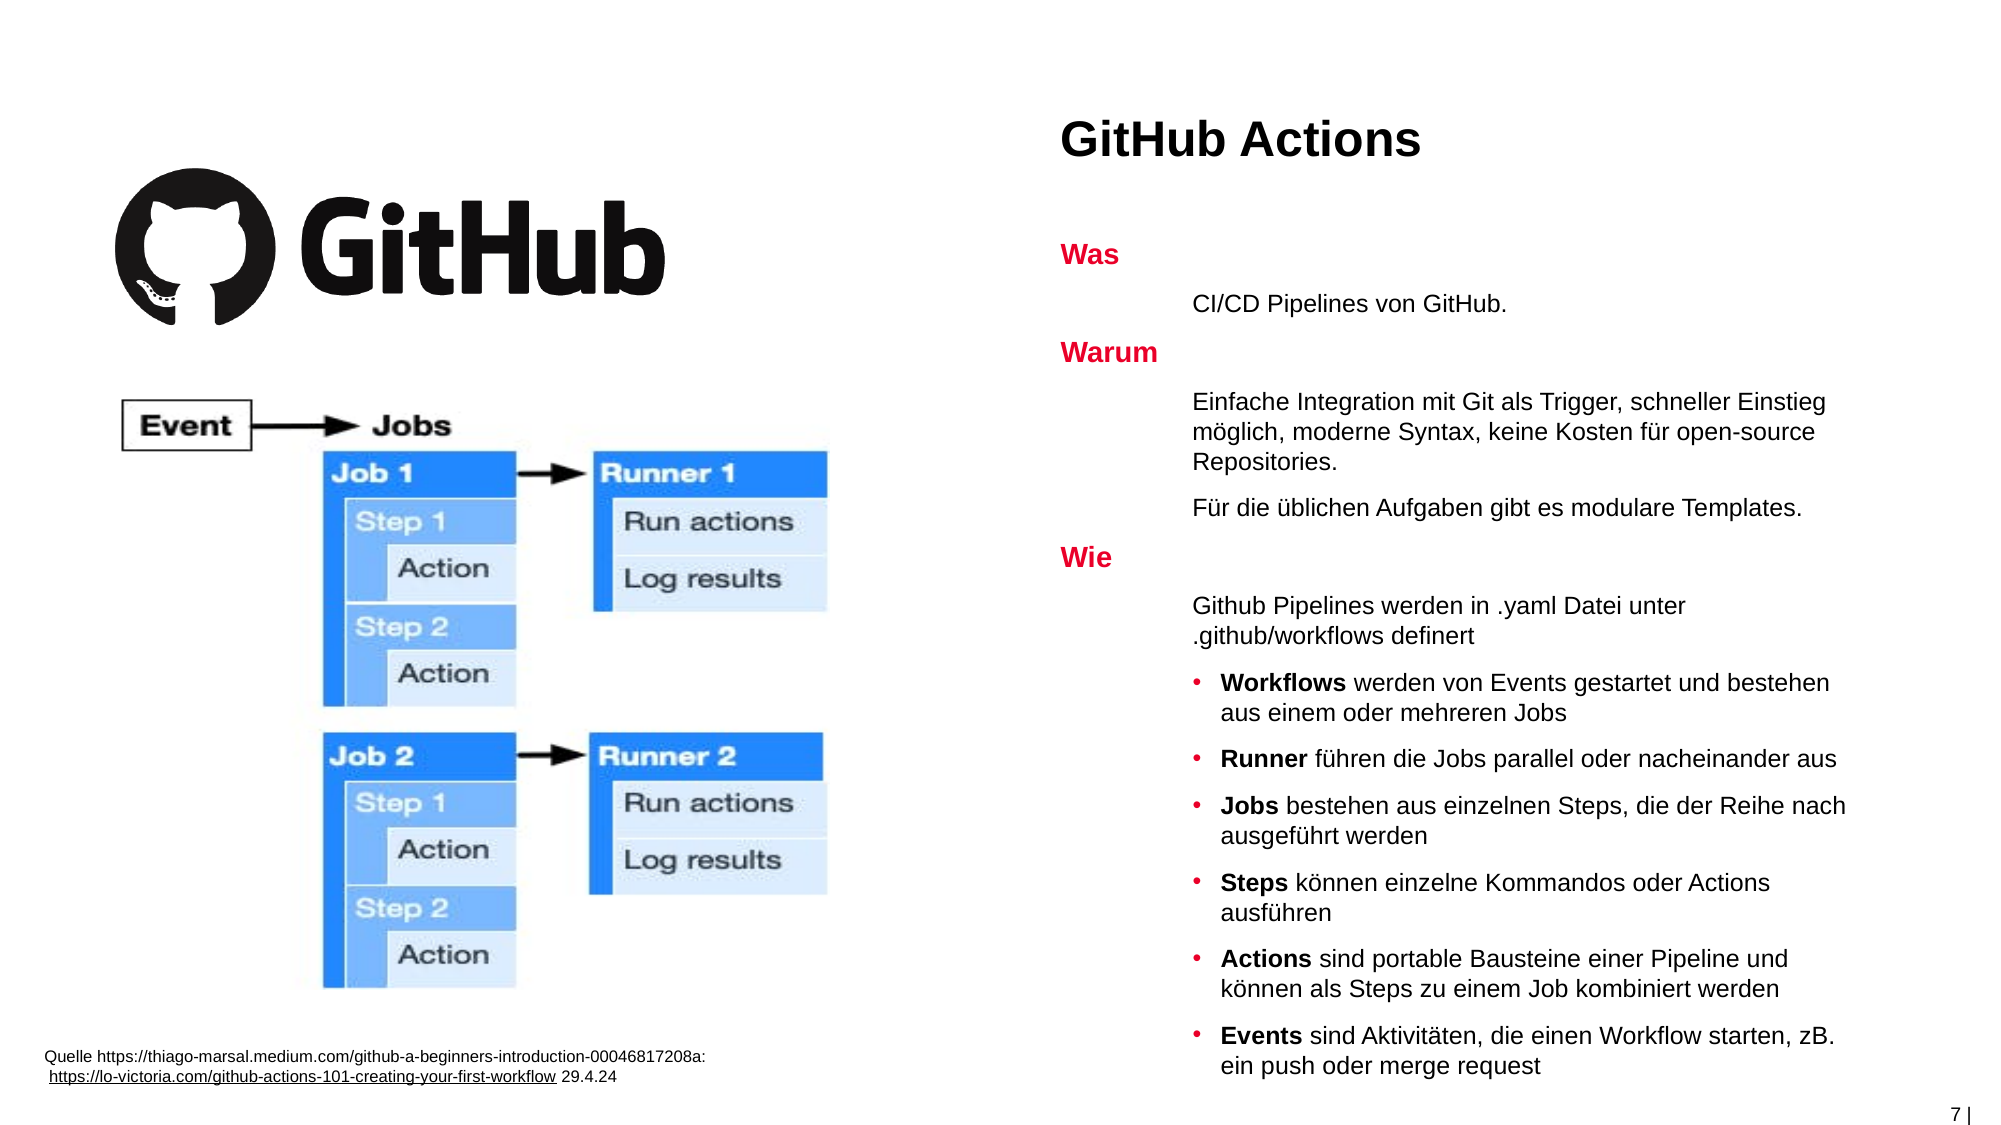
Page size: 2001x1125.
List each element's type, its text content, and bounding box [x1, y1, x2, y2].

picture [0, 111, 975, 1125]
list Was CI/CD Pipelines von GitHub. Warum Einfache Integration mit Git als Trigger, schneller Einstieg möglich, moderne Syntax, keine Kosten für open-source Repositories. Für die üblichen Aufgaben gibt es modulare Templates. Wie Github Pipelines werden in .yaml Datei unter .github/workflows definert Workflows werden von Events gestartet und bestehen aus einem oder mehreren Jobs Runner führen die Jobs parallel oder nacheinander aus Jobs bestehen aus einzelnen Steps, die der Reihe nach ausgeführt werden Steps können einzelne Kommandos oder Actions ausführen Actions sind portable Bausteine einer Pipeline und können als Steps zu einem Job kombiniert werden Events sind Aktivitäten, die einen Workflow starten, zB. ein push oder merge request [1060, 235, 1875, 1063]
slide_number 7 | [1947, 1062, 1975, 1125]
title GitHub Actions [1060, 56, 1875, 167]
